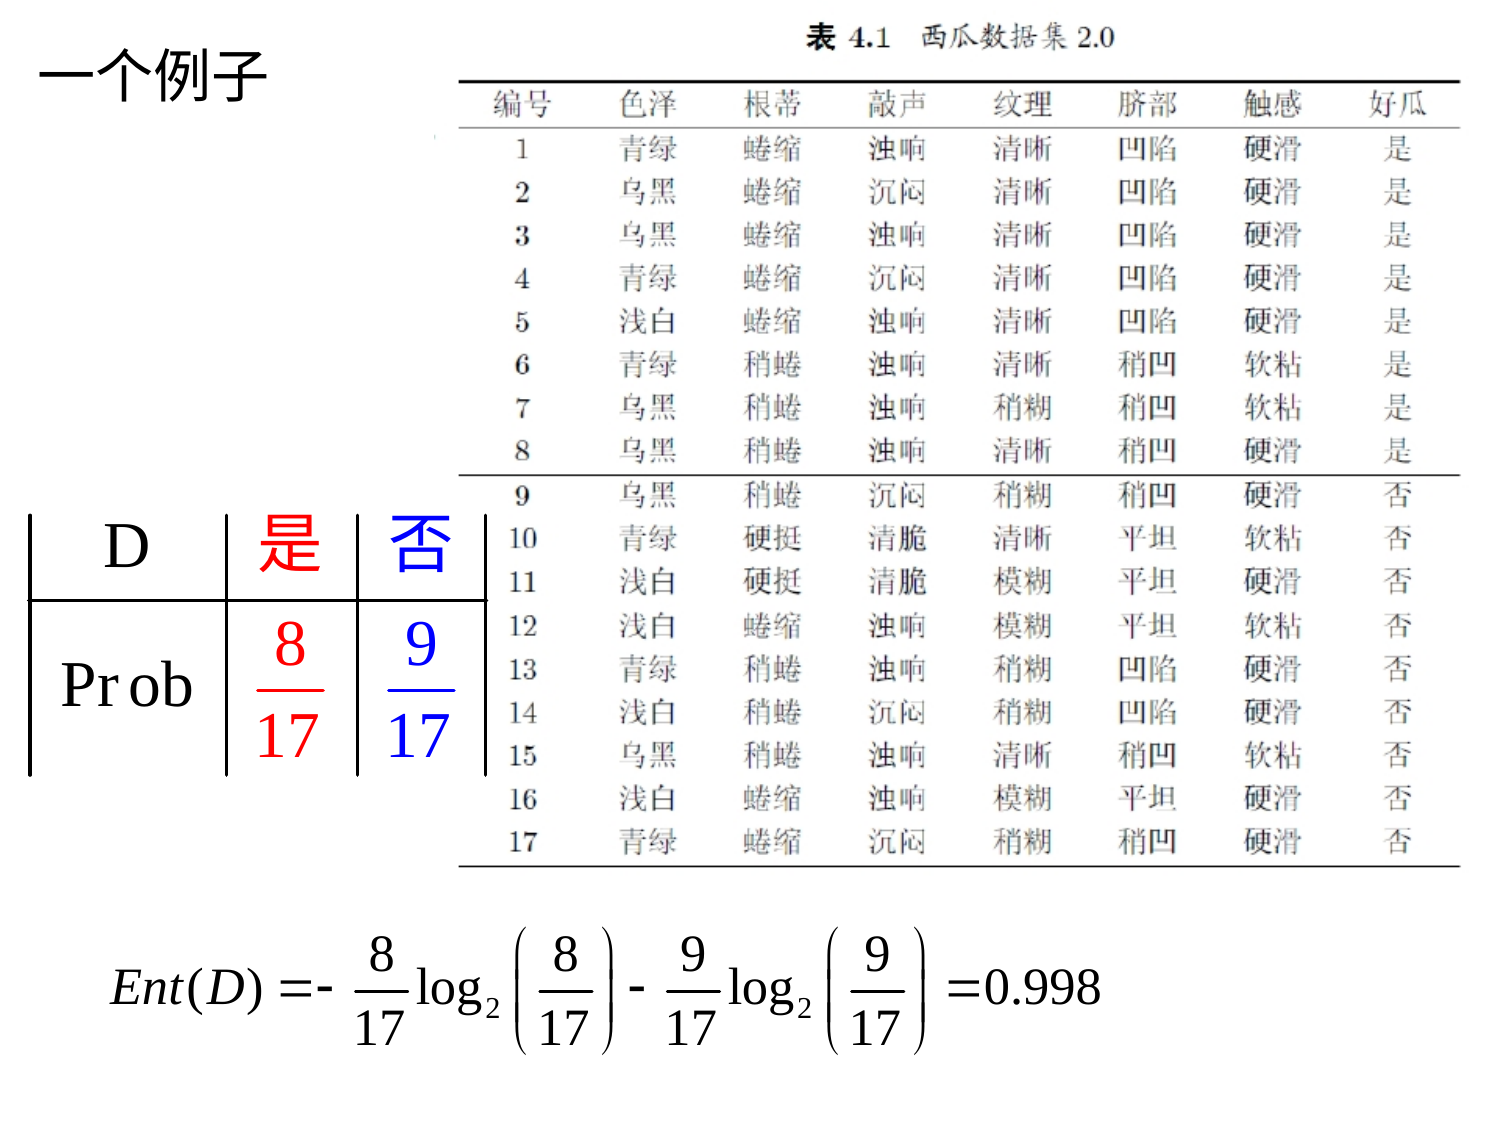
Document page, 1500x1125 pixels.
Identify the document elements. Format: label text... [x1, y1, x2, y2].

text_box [17, 503, 499, 788]
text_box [100, 916, 1112, 1066]
text_box 一个例子 [37, 52, 271, 109]
picture [433, 0, 1472, 880]
